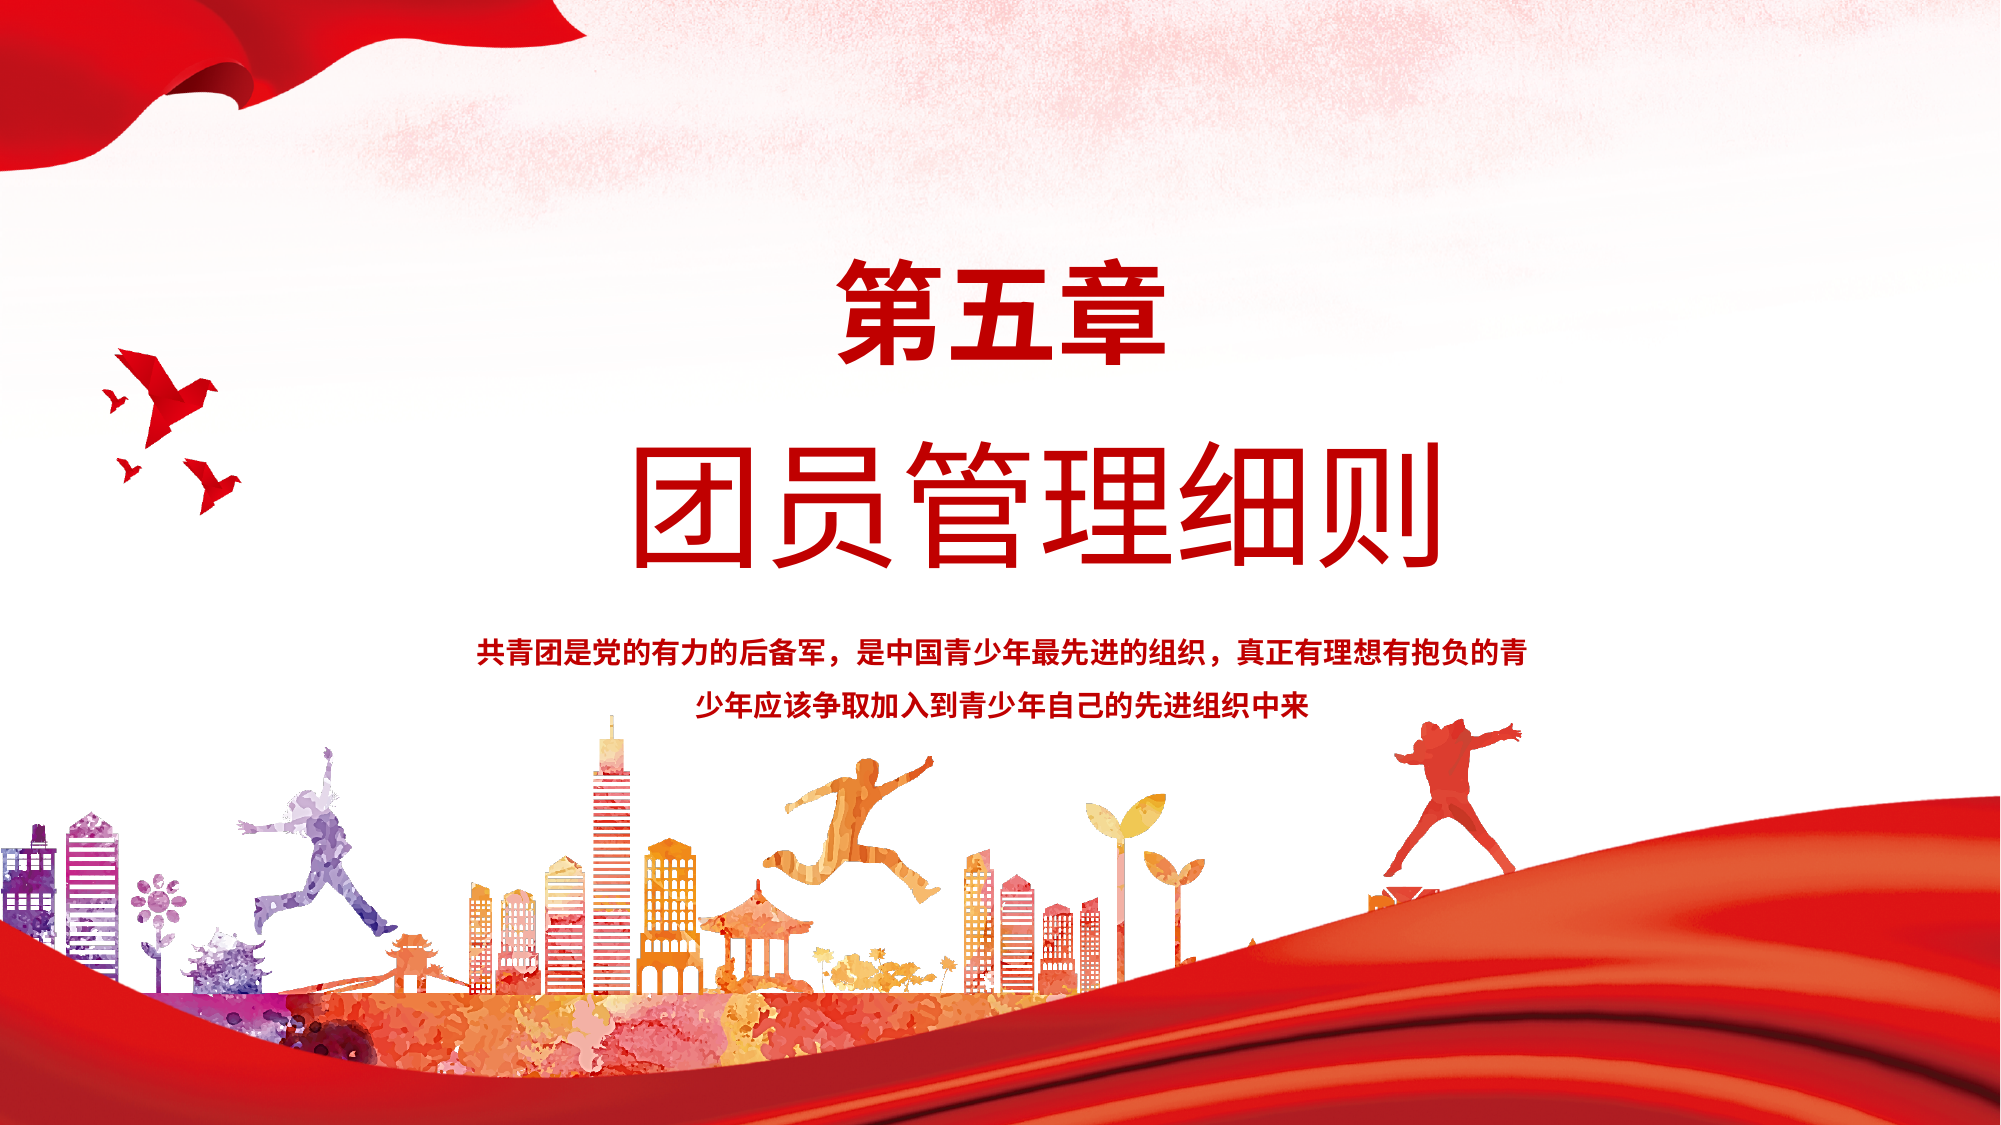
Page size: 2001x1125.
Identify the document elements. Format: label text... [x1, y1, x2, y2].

text_box 团员管理细则 [273, 413, 1803, 593]
text_box 共青团是党的有力的后备军，是中国青少年最先进的组织，真正有理想有抱负的青少年应该争取加入到青少年自己的先进组织中来 [453, 609, 1552, 730]
picture [0, 0, 2000, 555]
picture [0, 649, 2001, 1125]
text_box 第五章 [817, 235, 1185, 386]
